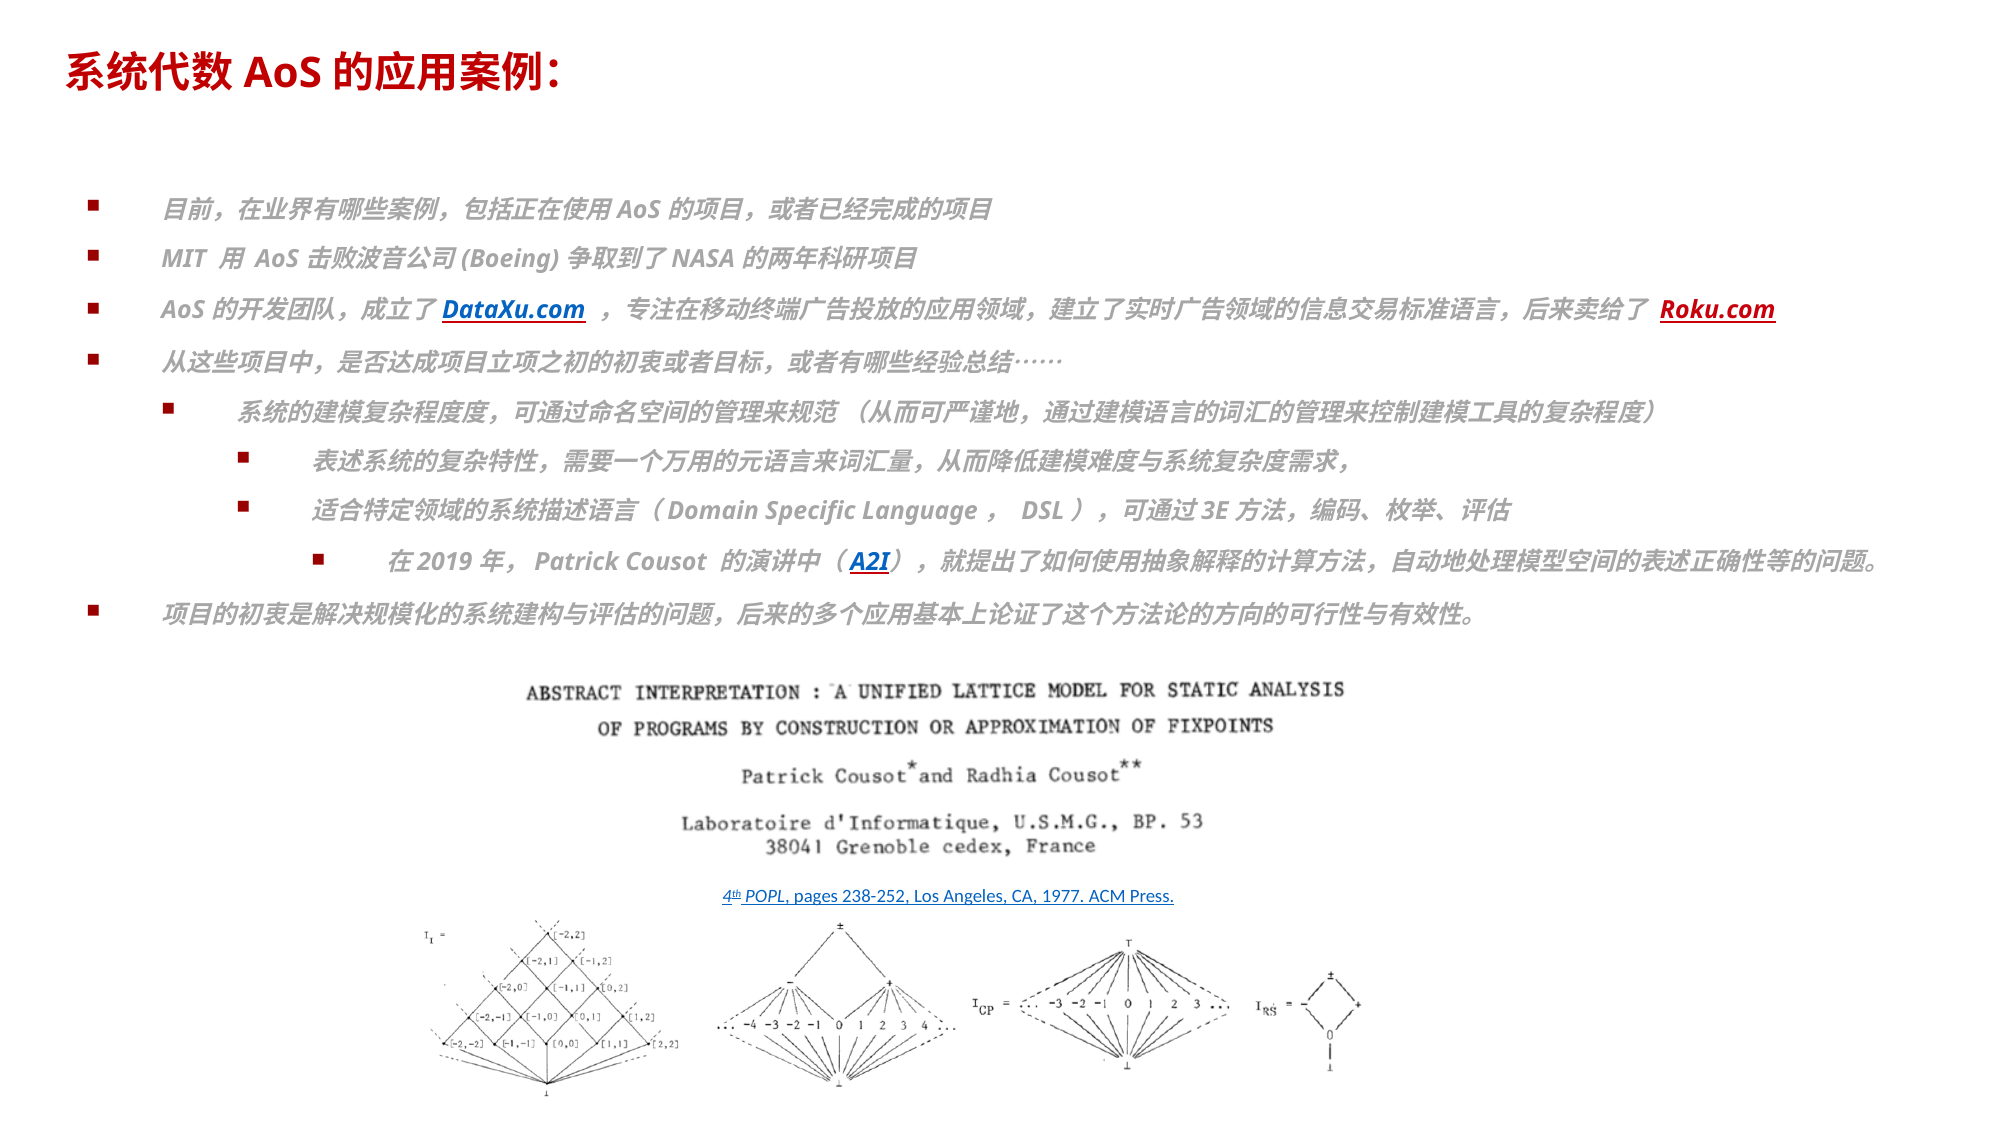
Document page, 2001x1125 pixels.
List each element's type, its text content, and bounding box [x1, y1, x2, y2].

picture [710, 915, 1374, 1091]
picture [407, 912, 697, 1105]
text_box 4th POPL, pages 238-252, Los Angeles, CA, 1977. ACM Press. [707, 876, 1190, 914]
text_box 目前，在业界有哪些案例，包括正在使用AoS的项目，或者已经完成的项目 MIT 用 AoS击败波音公司(Boeing)争取到了NASA的两年科研项目 AoS的开发团队，成立了DataXu.com ，专注在移动终端广告投放的应用领域，建立了实时广告领域的信息交易标准语言，后来卖给了 Roku.com 从这些项目中，是否达成项目立项之初的初衷或者目标，或者有哪些经验总结…… 系统的建模复杂程度度，可通过命名空间的管理来规范 （从而可严谨地，通过建模语言的词汇的管理来控制建模工具的复杂程度） 表述系统的复杂特性，需要一个万用的元语言来词汇量，从而降低建模难度与系统复杂度需求， 适合特定领域的系统描述语言（Domain Specific Language， DSL），可通过3E方法，编码、枚举、评估 在2019年，Patrick Cousot 的演讲中（A2I），就提出了如何使用抽象解释的计算方法，自动地处理模型空间的表述正确性等的问题。 项目的初衷是解决规模化的系统建构与评估的问题，后来的多个应用基本上论证了这个方法论的方向的可行性与有效性。 [78, 171, 1891, 636]
title 系统代数AoS的应用案例： [44, 35, 1846, 113]
picture [524, 660, 1372, 876]
